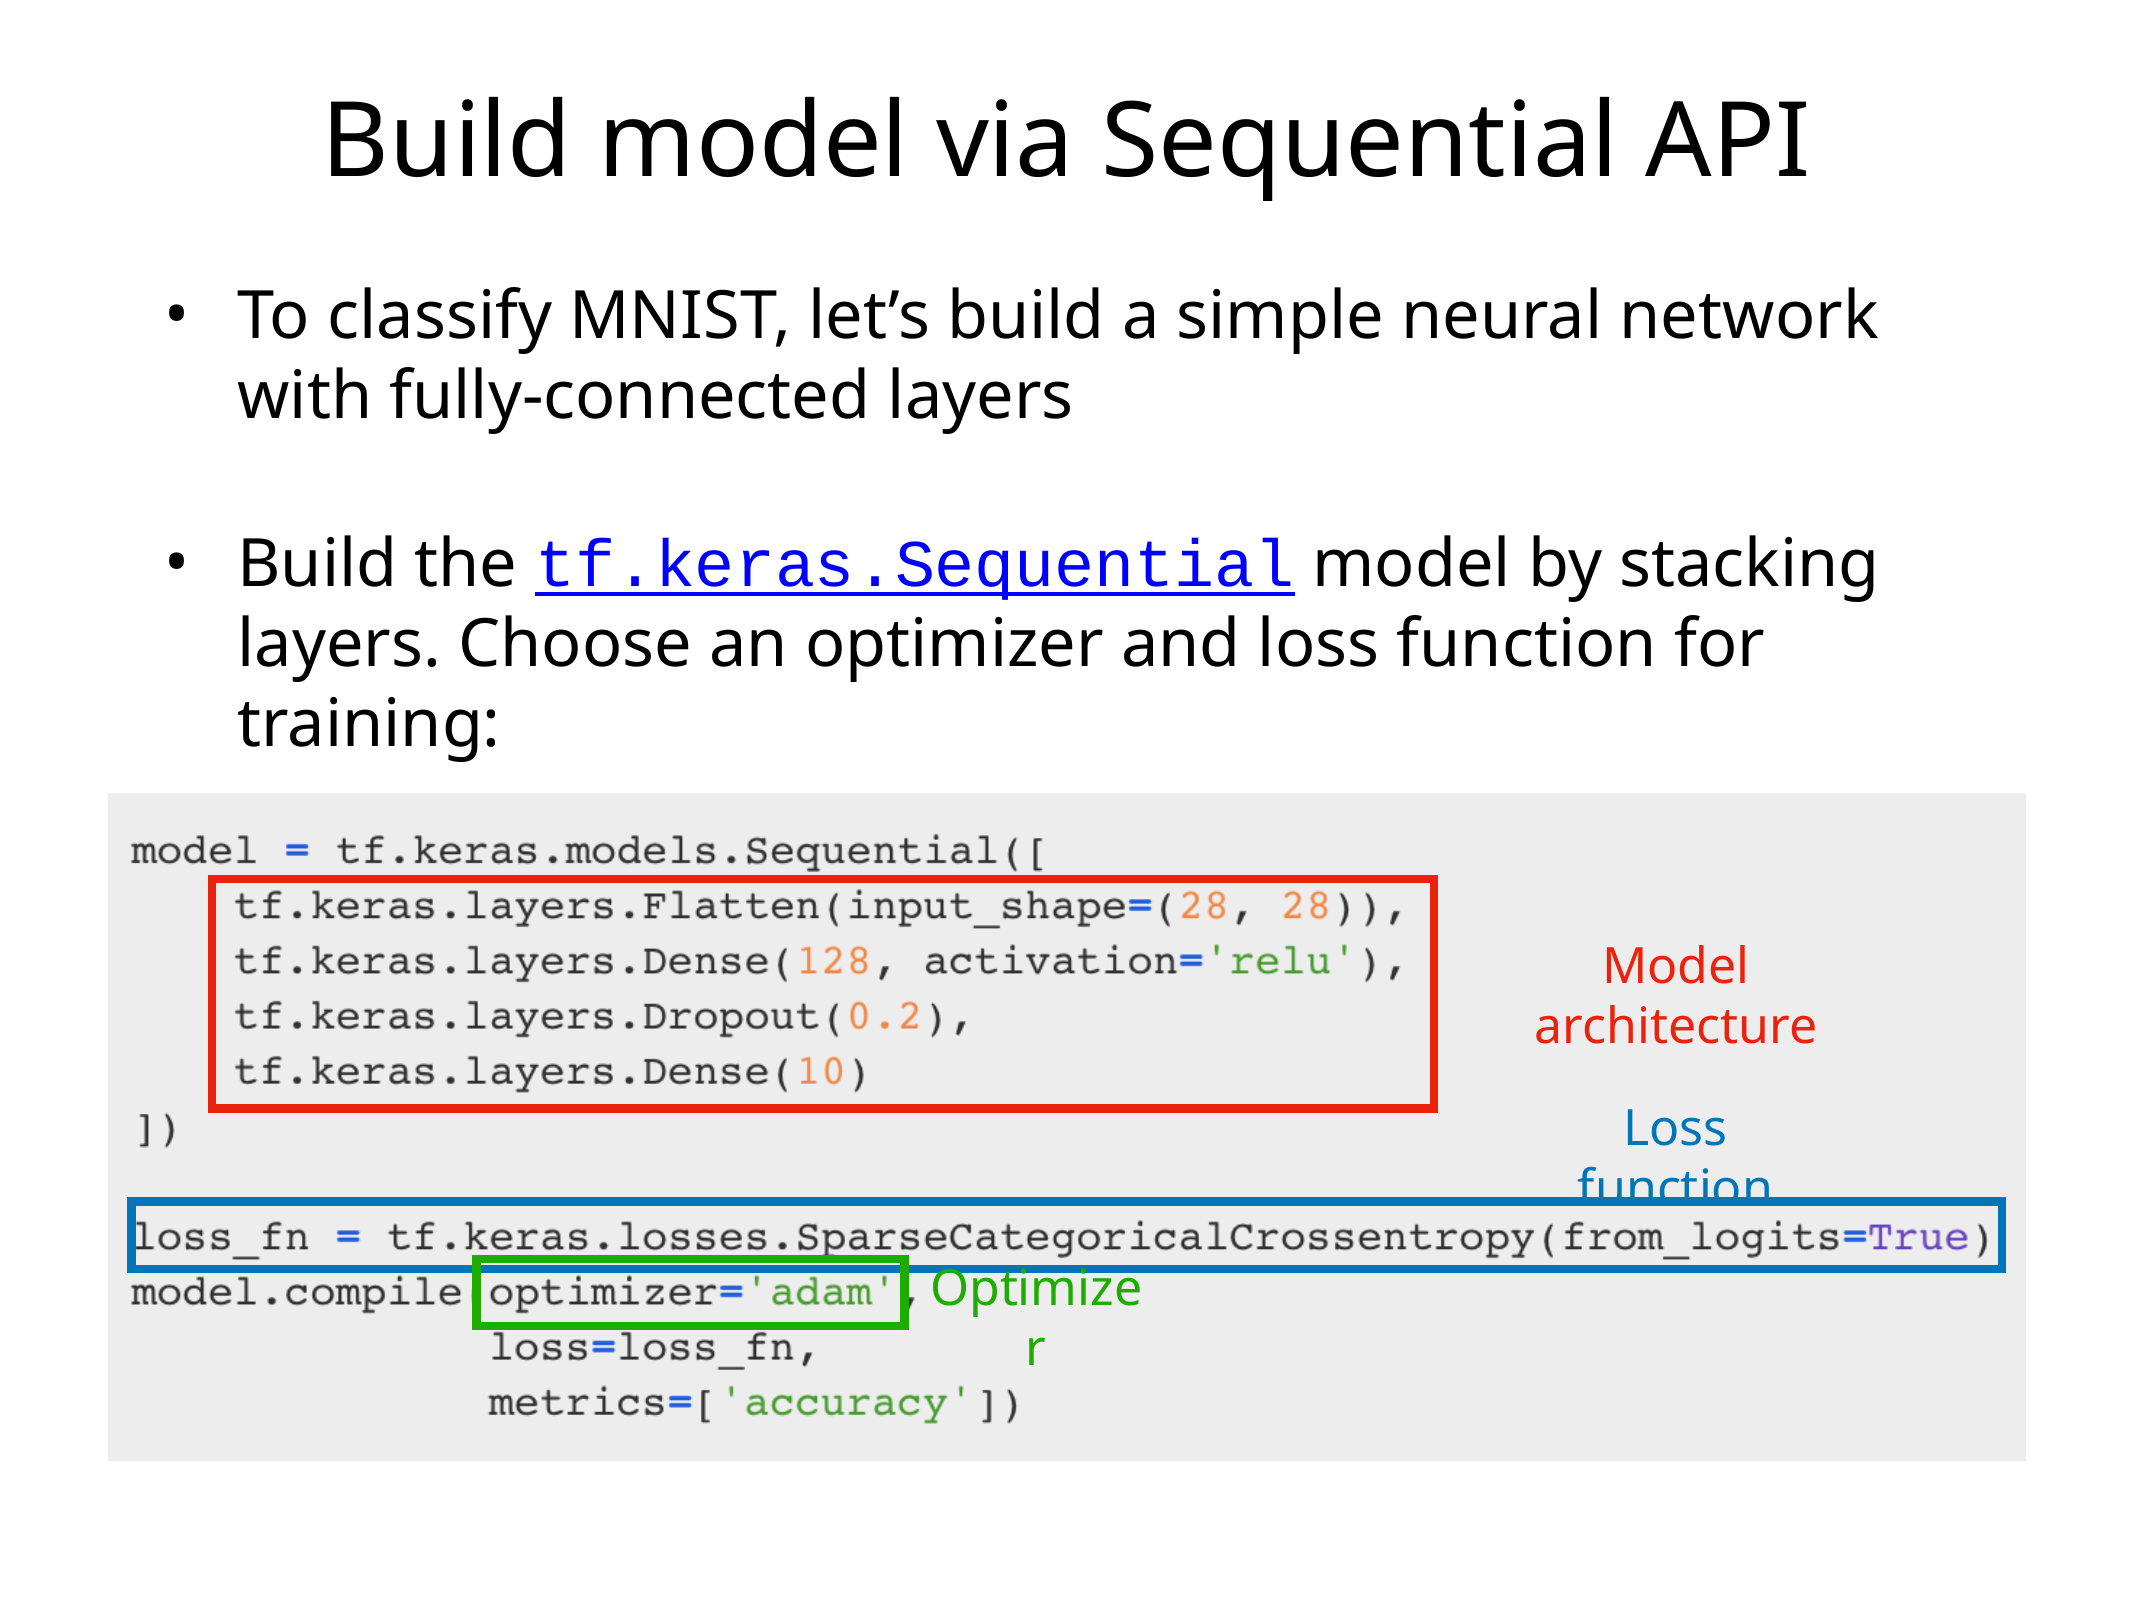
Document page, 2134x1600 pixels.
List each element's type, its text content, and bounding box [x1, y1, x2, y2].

list To classify MNIST, let’s build a simple neural network with fully-connected layers Build the tf.keras.Sequential model by stacking layers. Choose an optimizer and loss function for training: [156, 263, 1978, 775]
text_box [476, 1258, 1154, 1354]
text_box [131, 1116, 2002, 1270]
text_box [211, 878, 1895, 1109]
picture [107, 778, 2026, 1476]
title Build model via Sequential API [156, 41, 1978, 228]
